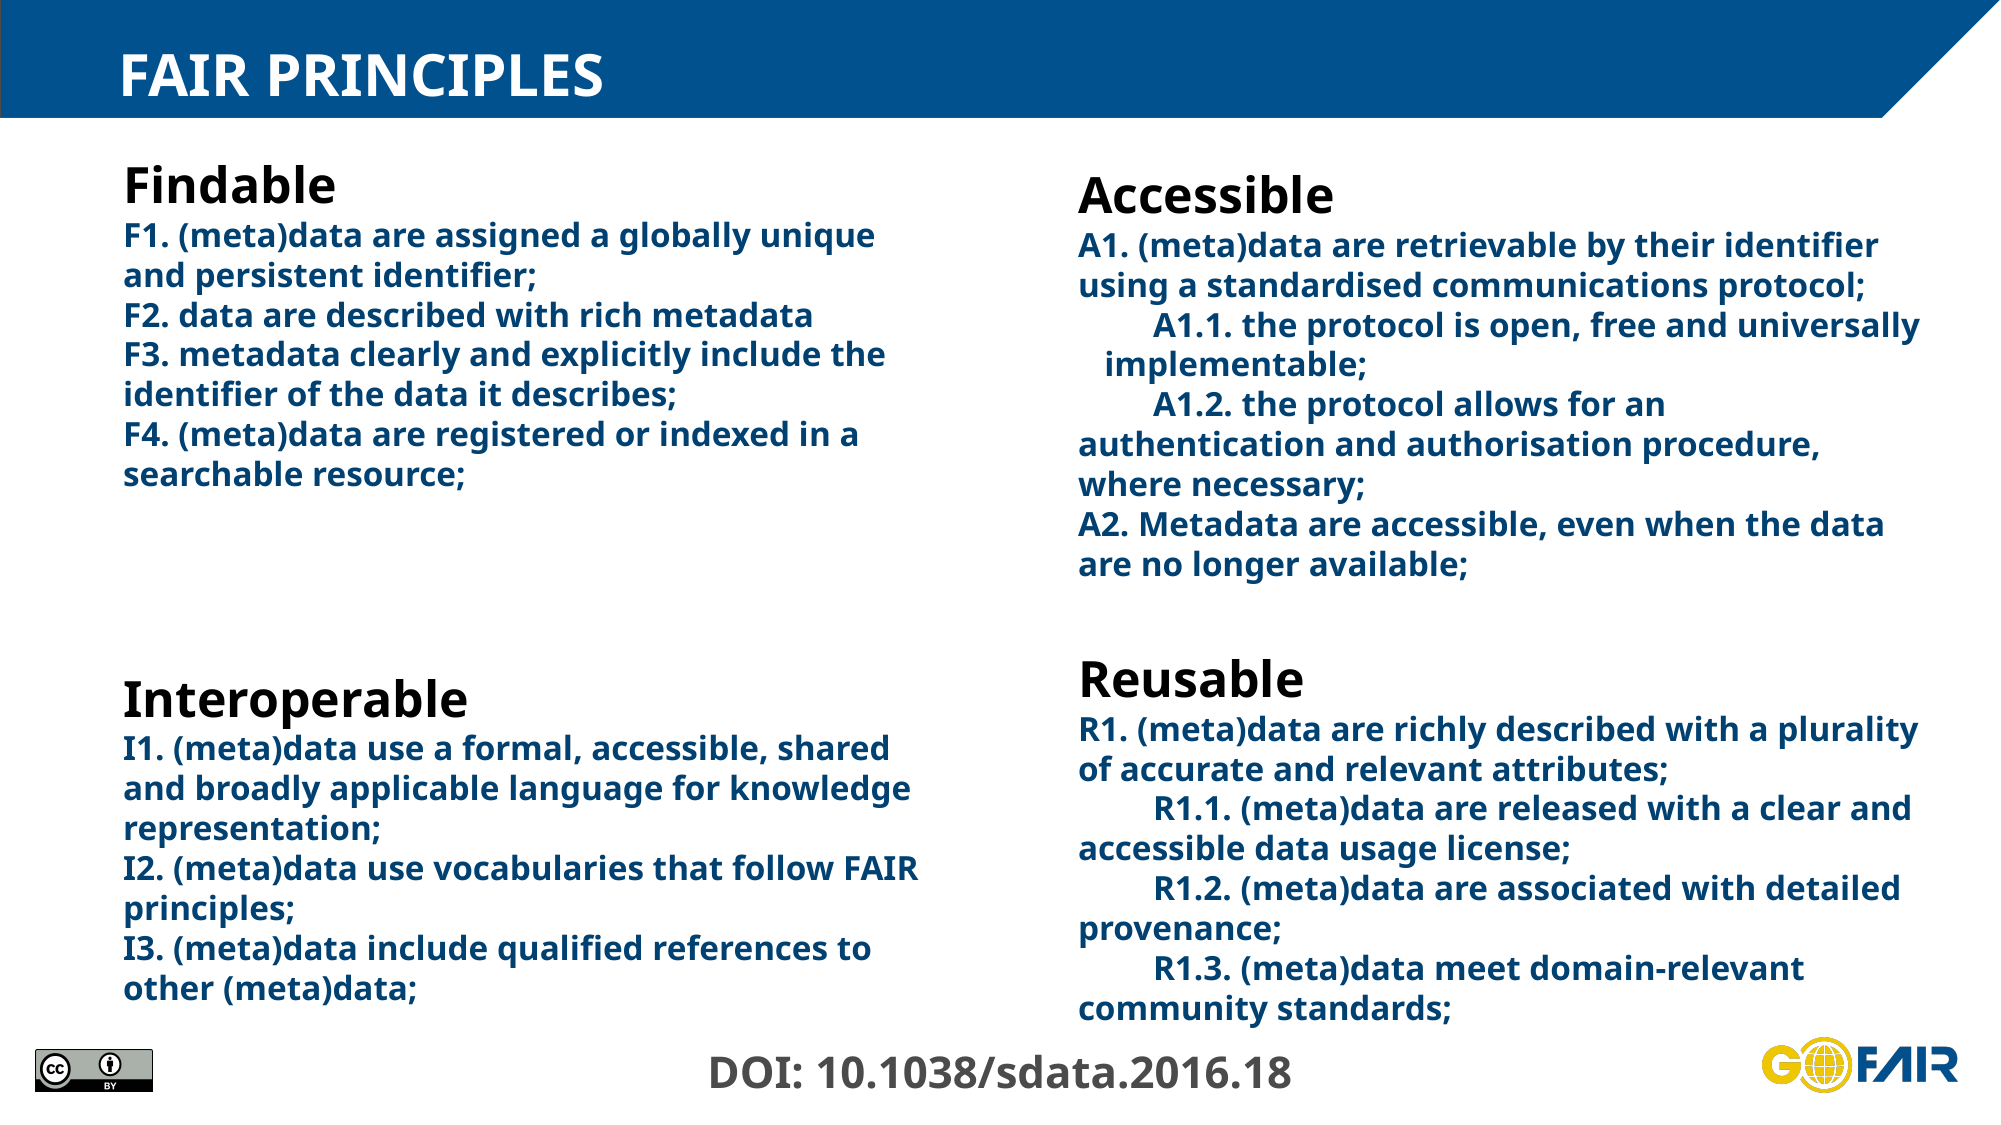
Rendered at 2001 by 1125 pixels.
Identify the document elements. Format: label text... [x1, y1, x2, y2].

picture [35, 1049, 153, 1092]
text_box Interoperable I1. (meta)data use a formal, accessible, shared and broadly applicable language for knowledge representation; I2. (meta)data use vocabularies that follow FAIR principles; I3. (meta)data include qualified references to other (meta)data; [115, 660, 955, 1015]
picture [1762, 1037, 1958, 1093]
text_box DOI: 10.1038/sdata.2016.18 [699, 1037, 1300, 1105]
text_box Findable F1. (meta)data are assigned a globally unique and persistent identifier; F2. data are described with rich metadata F3. metadata clearly and explicitly include the identifier of the data it describes; F4. (meta)data are registered or indexed in a searchable resource; [115, 146, 955, 501]
title Fair principles [117, 36, 1883, 109]
text_box Reusable R1. (meta)data are richly described with a plurality of accurate and relevant attributes; R1.1. (meta)data are released with a clear and accessible data usage license; R1.2. (meta)data are associated with detailed provenance; R1.3. (meta)data meet domain-relevant community standards; [1070, 640, 1930, 1035]
text_box Accessible A1. (meta)data are retrievable by their identifier using a standardised communications protocol; A1.1. the protocol is open, free and universally implementable; A1.2. the protocol allows for an authentication and authorisation procedure, where necessary; A2. Metadata are accessible, even when the data are no longer available; [1070, 156, 1930, 591]
